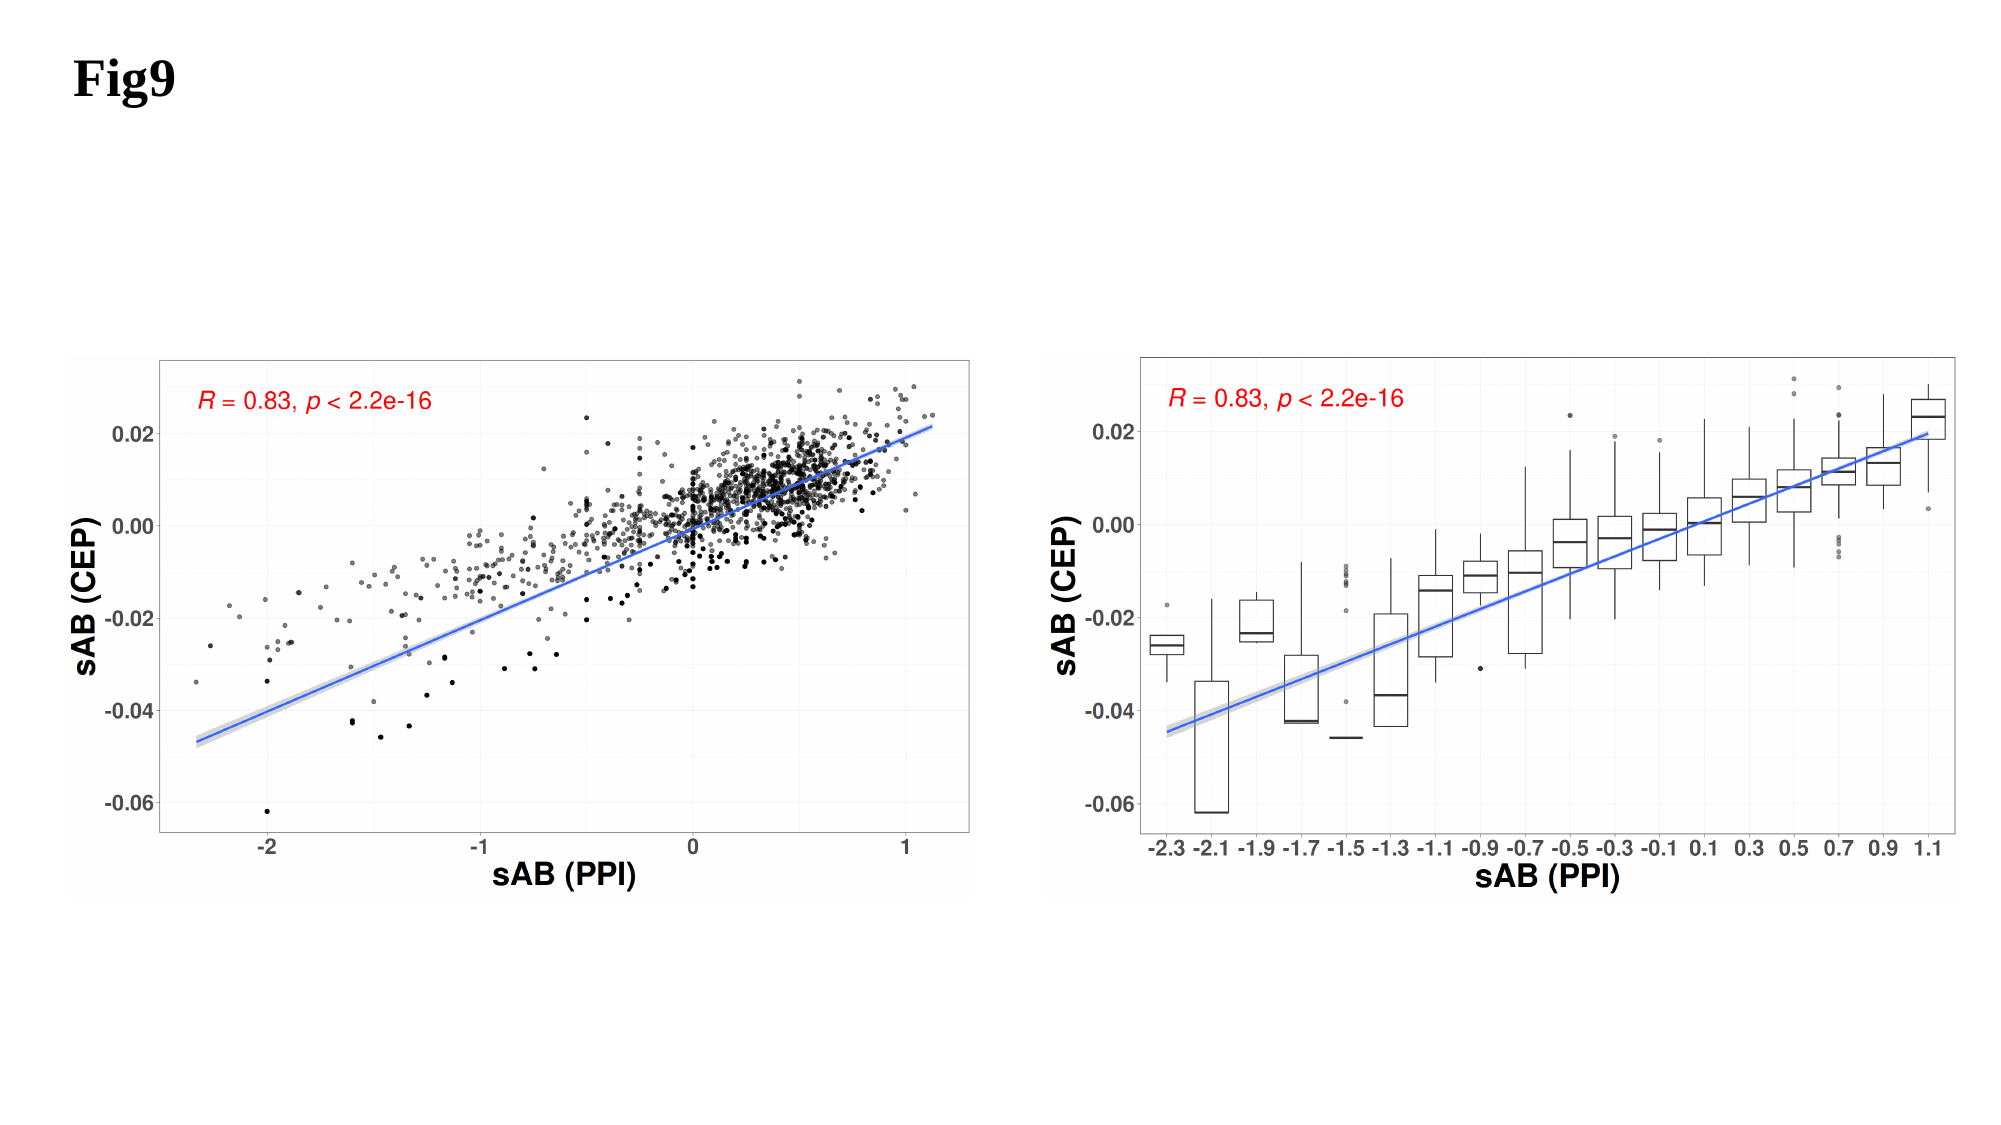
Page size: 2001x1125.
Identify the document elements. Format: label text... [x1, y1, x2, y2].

picture [1044, 351, 1961, 900]
picture [65, 354, 975, 899]
text_box Fig9 [59, 35, 364, 110]
